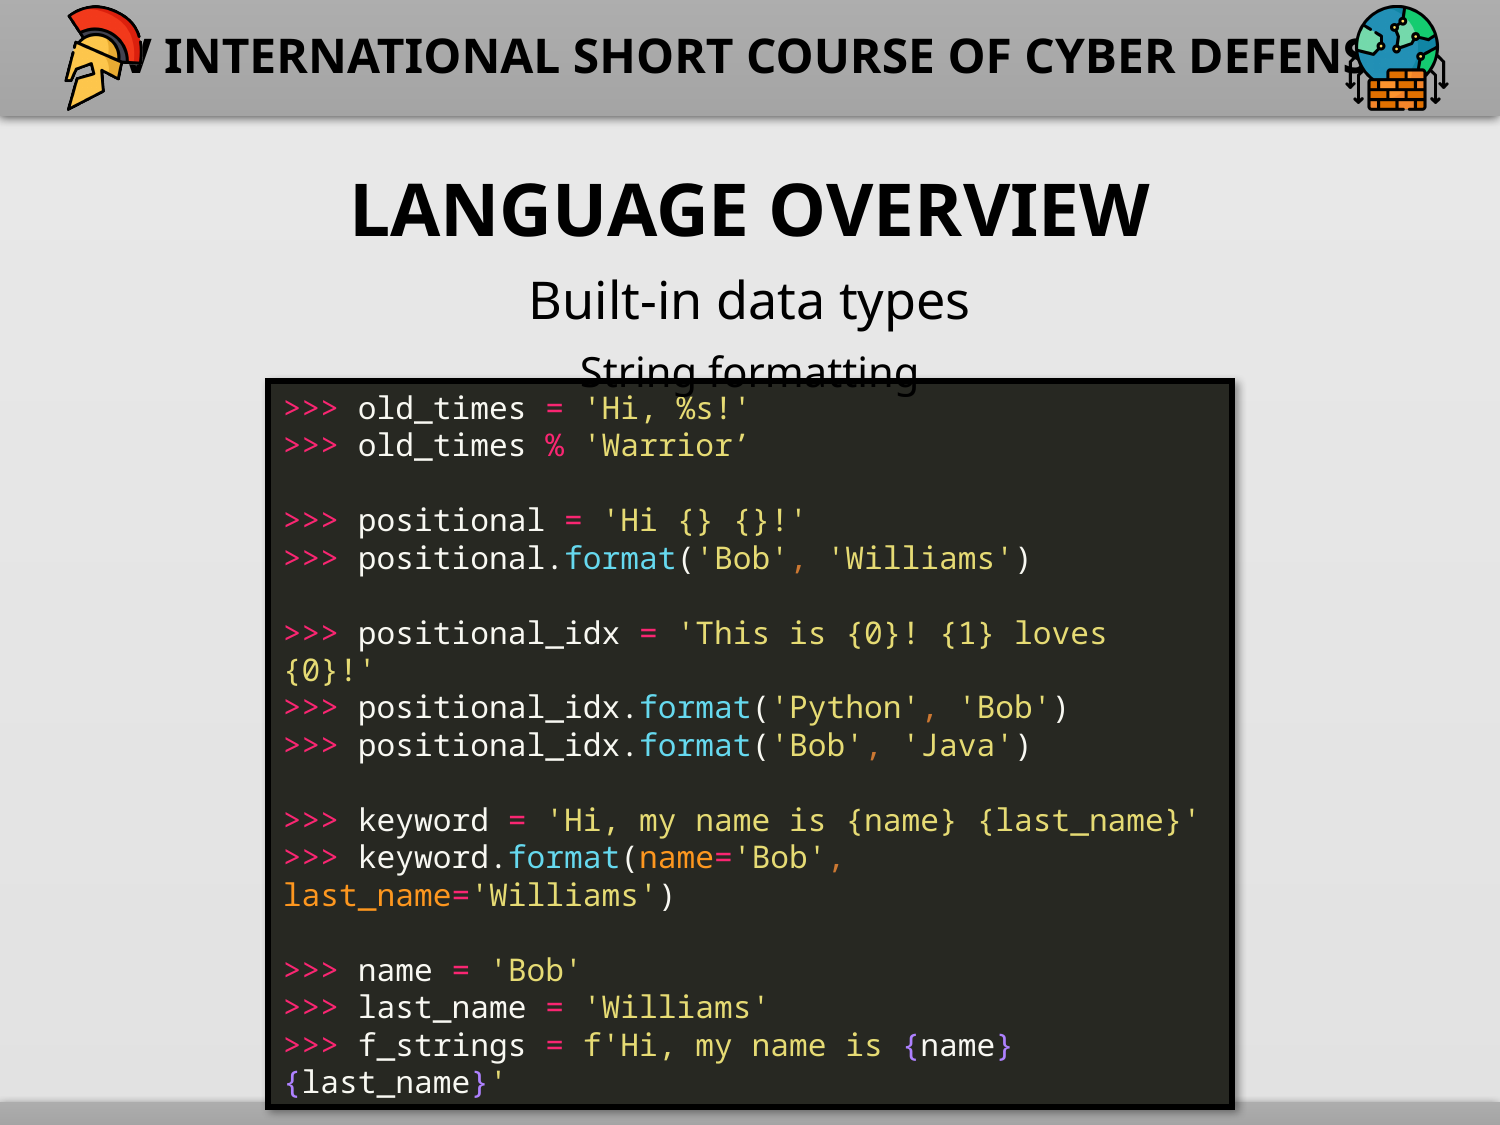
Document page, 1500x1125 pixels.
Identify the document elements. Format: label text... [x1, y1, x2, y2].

text_box Language overview [0, 156, 1500, 259]
picture [50, 5, 157, 111]
picture [1344, 5, 1450, 111]
text_box >>> old_times = 'Hi, %s!' >>> old_times % 'Warrior’ >>> positional = 'Hi {} {}!' >>> positional.format('Bob', 'Williams') >>> positional_idx = 'This is {0}! {1} loves {0}!' >>> positional_idx.format('Python', 'Bob') >>> positional_idx.format('Bob', 'Java') >>> keyword = 'Hi, my name is {name} {last_name}' >>> keyword.format(name='Bob', last_name='Williams') >>> name = 'Bob' >>> last_name = 'Williams' >>> f_strings = f'Hi, my name is {name} {last_name}' [267, 403, 1233, 1108]
text_box String formatting [0, 338, 1500, 403]
text_box Built-in data types [0, 259, 1500, 338]
